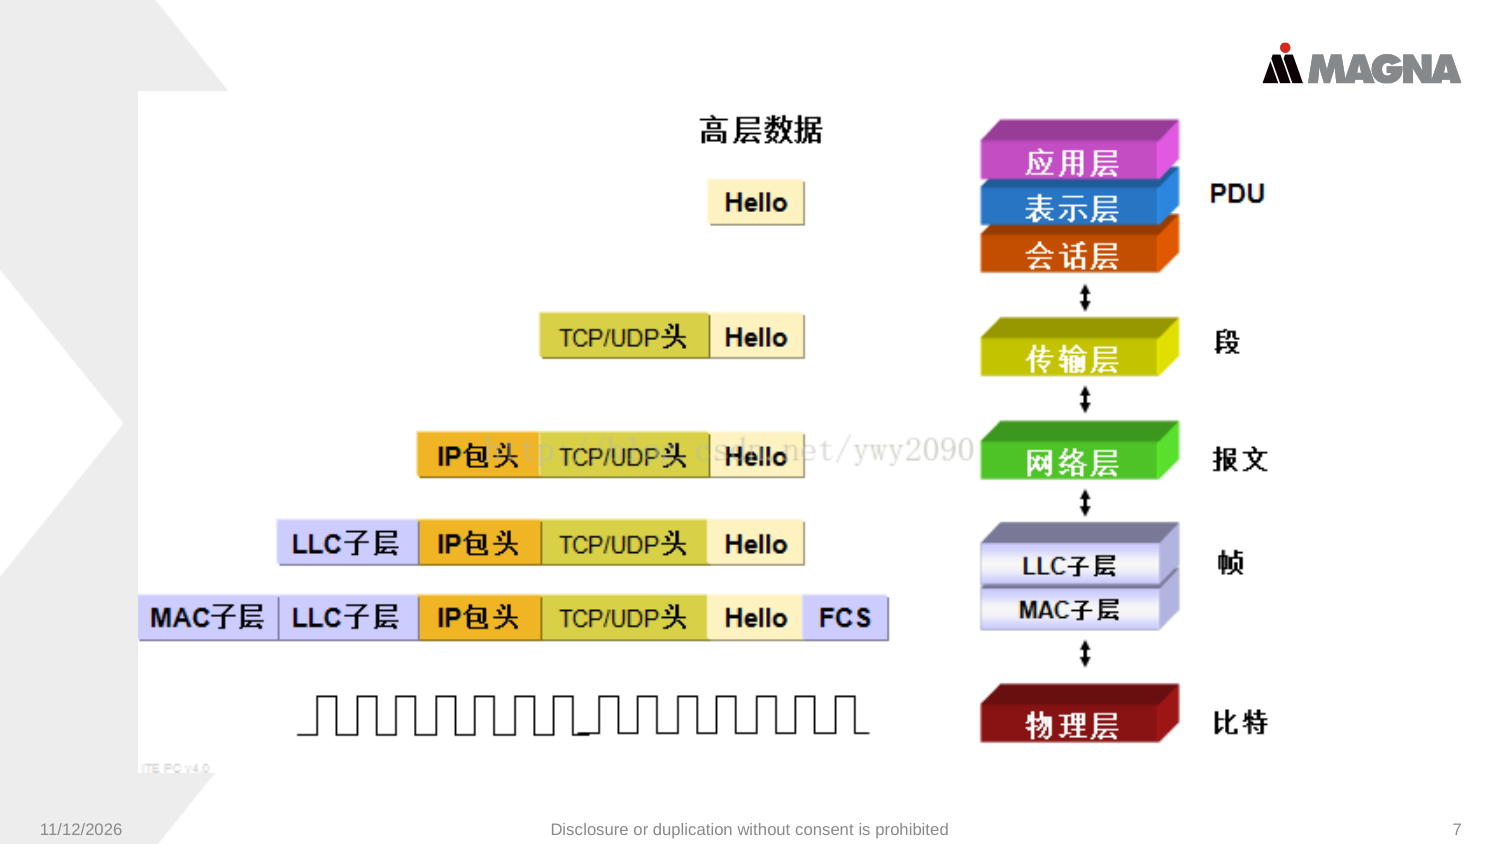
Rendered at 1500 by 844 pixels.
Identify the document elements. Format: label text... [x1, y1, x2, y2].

picture [1260, 40, 1464, 86]
slide_number 7 [1251, 817, 1477, 841]
footer Disclosure or duplication without consent is prohibited [262, 817, 1238, 841]
picture [138, 91, 1287, 773]
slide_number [24, 817, 250, 841]
